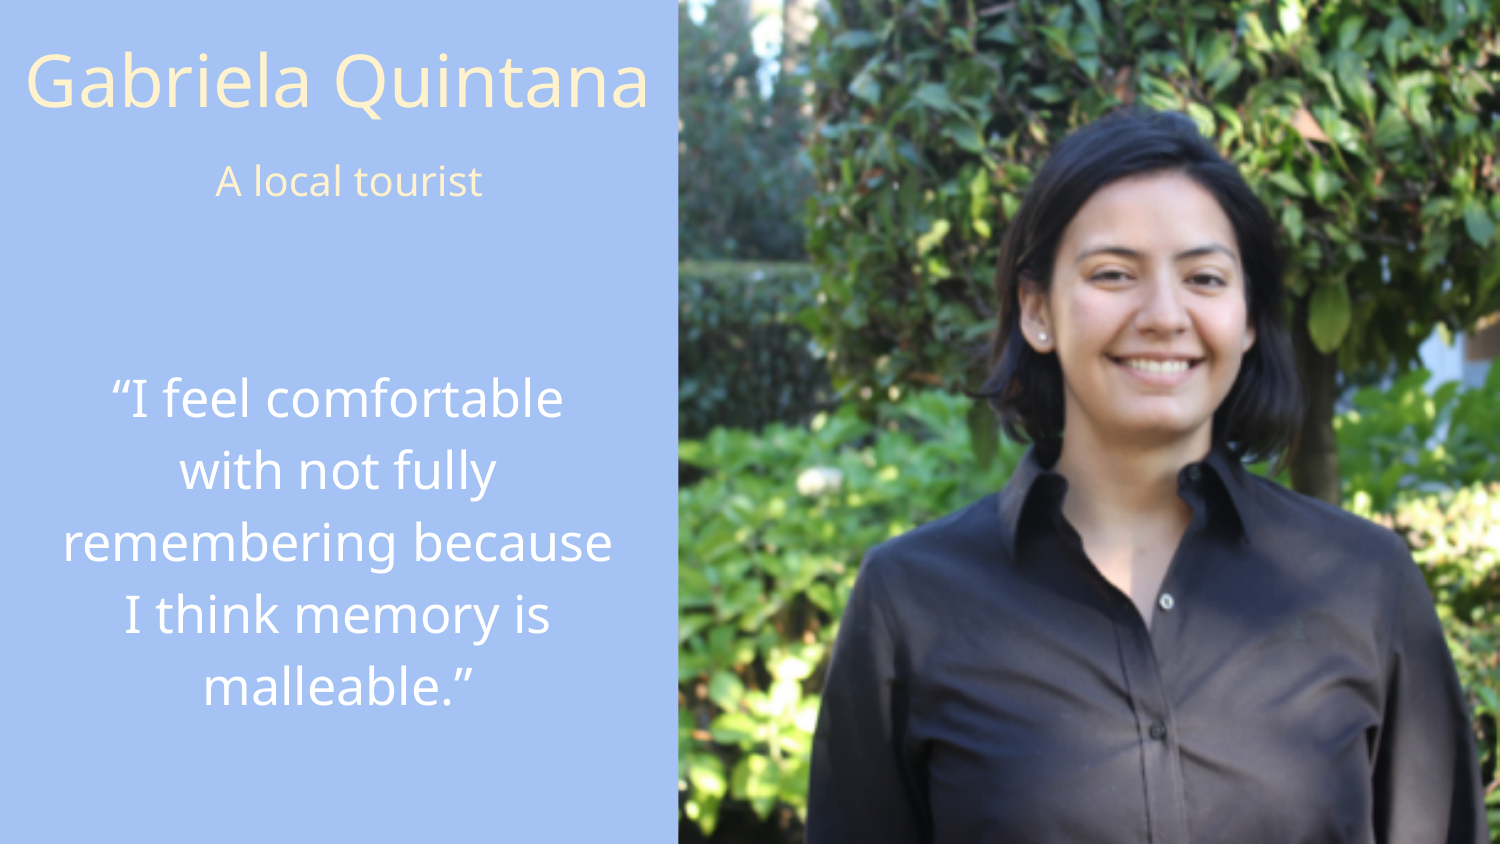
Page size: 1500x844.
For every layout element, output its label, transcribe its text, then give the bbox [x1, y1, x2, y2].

picture [677, 0, 1500, 844]
text_box A local tourist [103, 92, 596, 260]
text_box Gabriela Quintana [10, 0, 675, 324]
text_box “I feel comfortable with not fully remembering because I think memory is malleable.” [40, 341, 636, 805]
